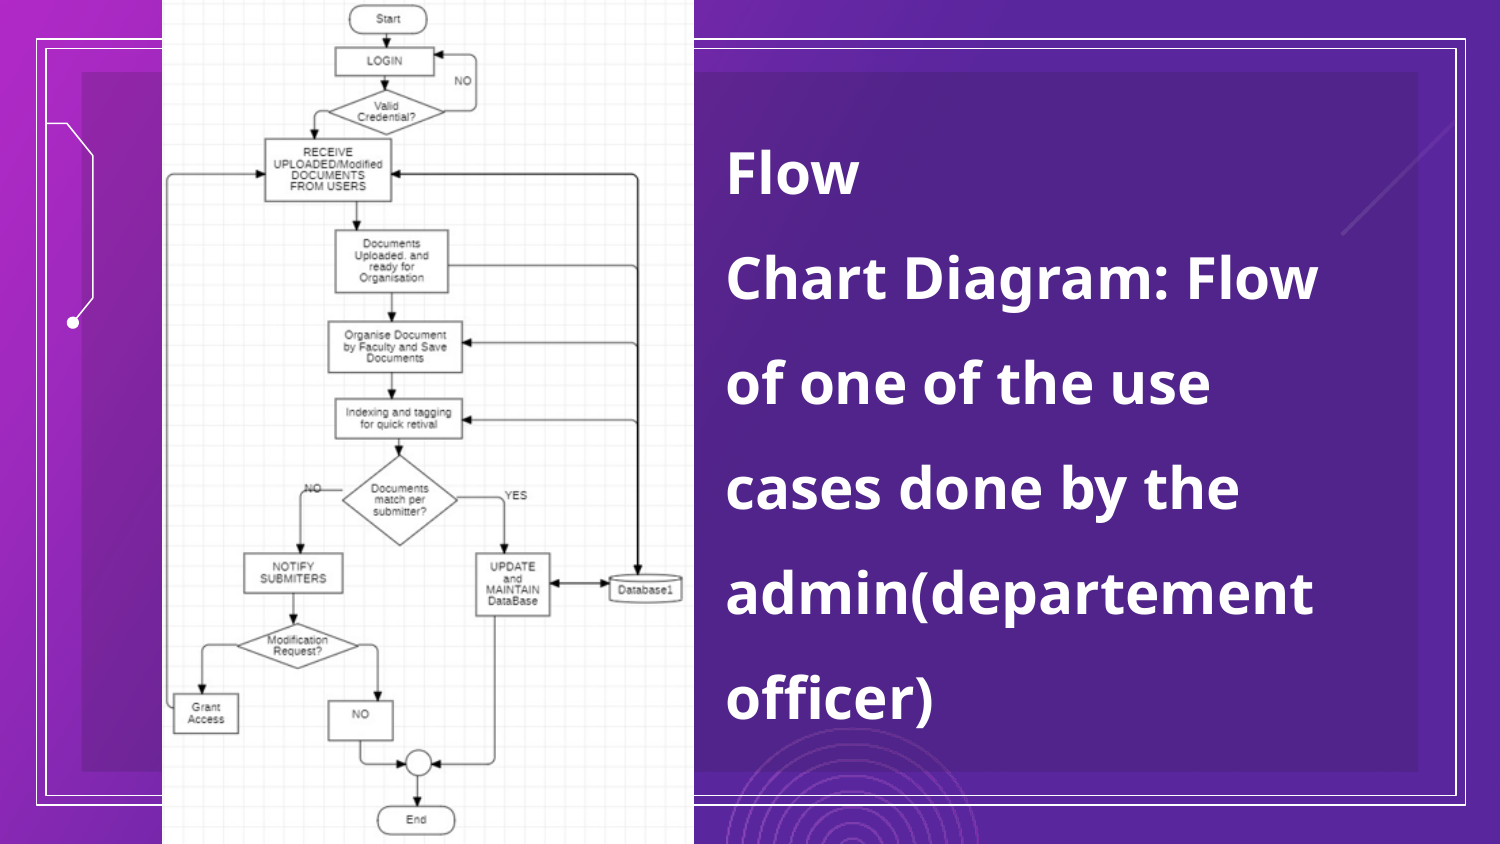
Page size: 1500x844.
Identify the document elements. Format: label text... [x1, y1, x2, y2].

picture [0, 0, 1500, 844]
title Flow Chart Diagram: Flow of one of the use cases done by the admin(departement officer) [710, 86, 1385, 758]
